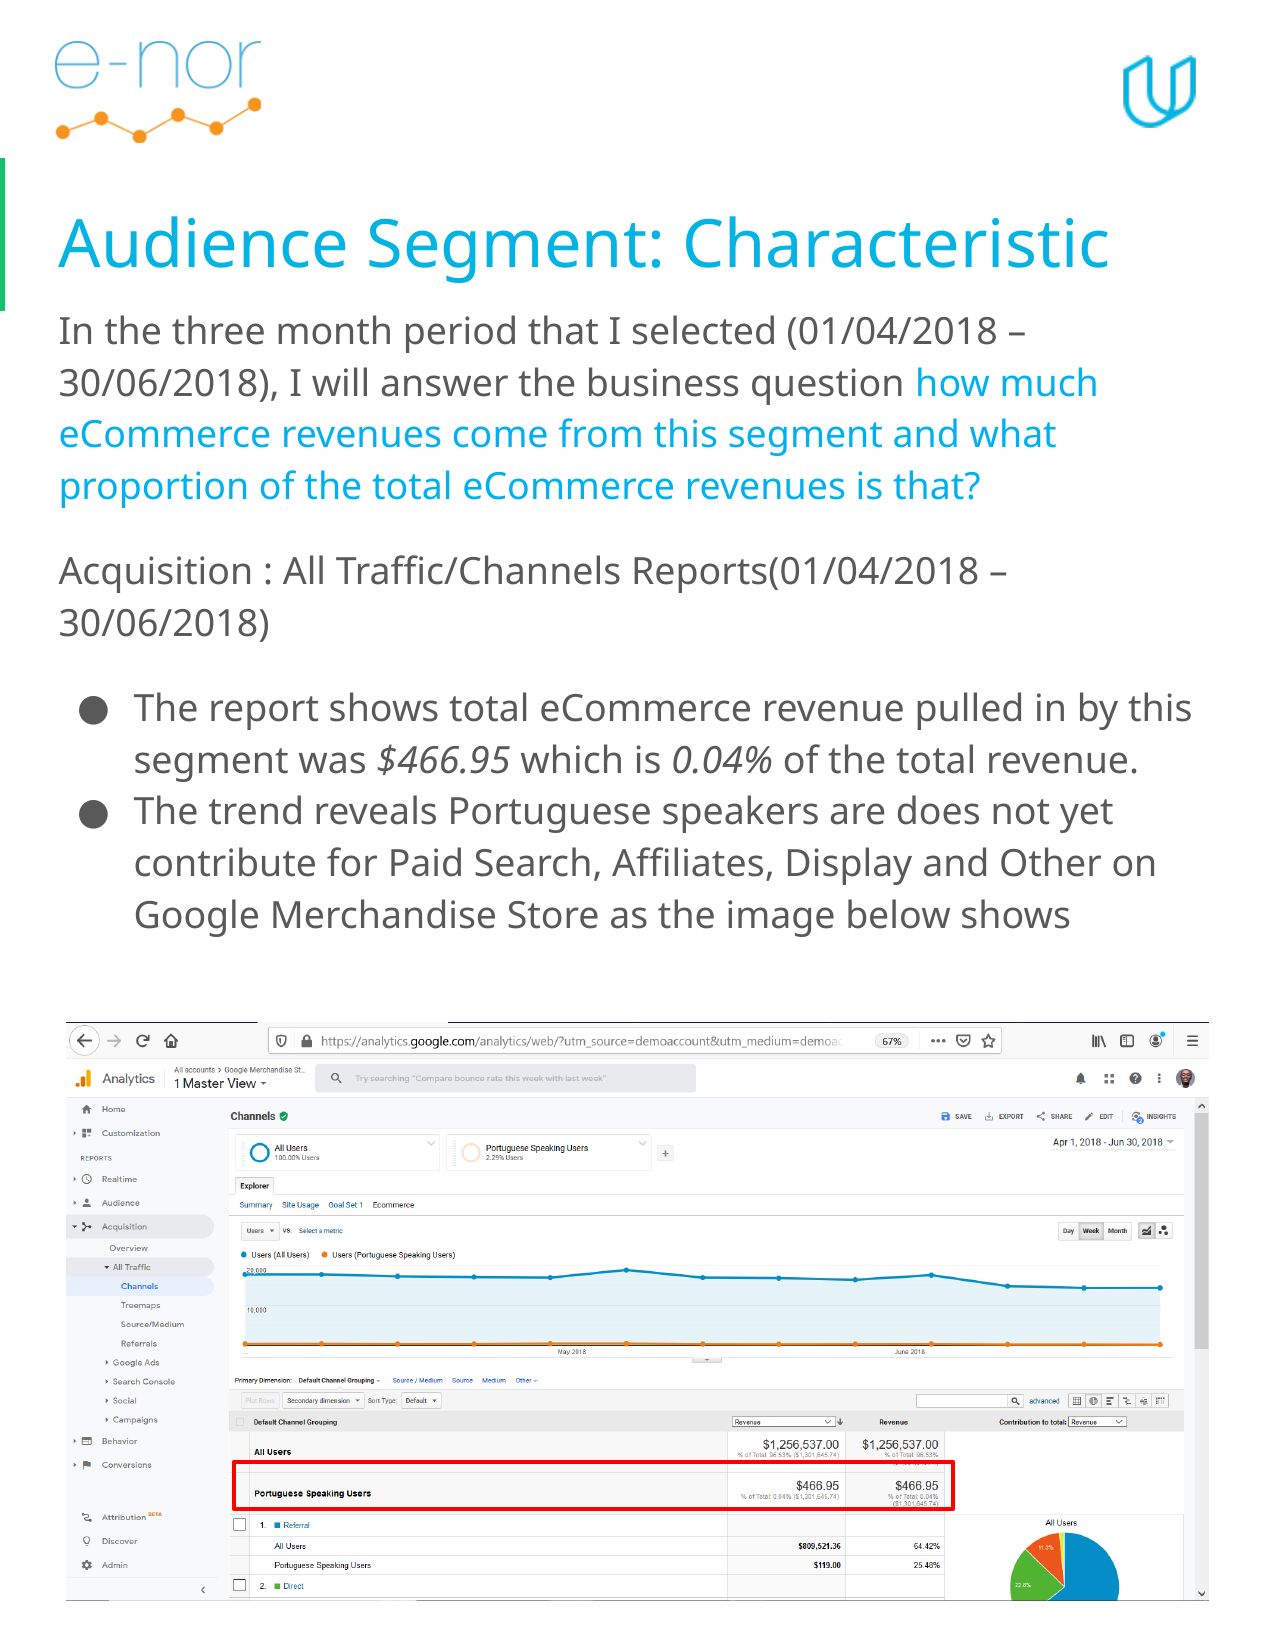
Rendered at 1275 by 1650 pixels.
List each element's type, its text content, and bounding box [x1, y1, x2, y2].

picture [55, 41, 261, 142]
picture [1088, 20, 1232, 142]
list In the three month period that I selected (01/04/2018 – 30/06/2018), I will answer the business question how much eCommerce revenues come from this segment and what proportion of the total eCommerce revenues is that? Acquisition : All Traffic/Channels Reports(01/04/2018 – 30/06/2018) The report shows total eCommerce revenue pulled in by this segment was $466.95 which is 0.04% of the total revenue. The trend reveals Portuguese speakers are does not yet contribute for Paid Search, Affiliates, Display and Other on Google Merchandise Store as the image below shows [43, 285, 1232, 1246]
title Audience Segment: Characteristic [43, 142, 1232, 285]
picture [66, 1022, 1209, 1602]
